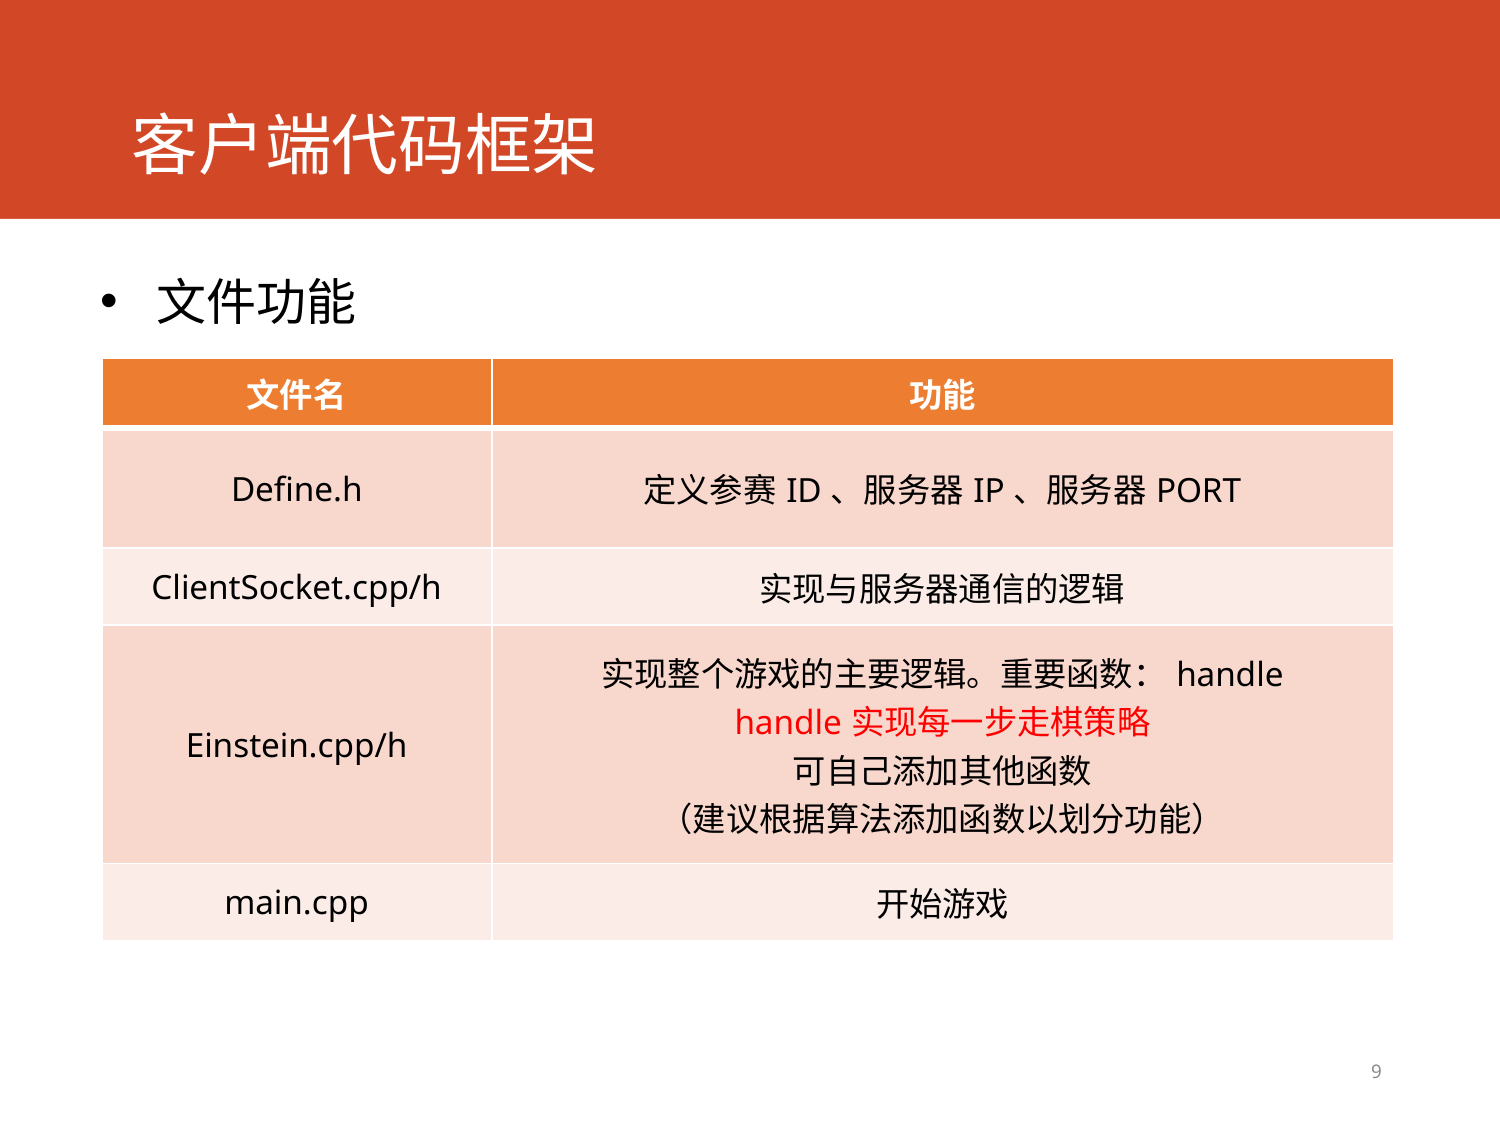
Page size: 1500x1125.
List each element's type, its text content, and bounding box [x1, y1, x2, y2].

slide_number 9 [993, 1042, 1397, 1103]
table_cell 定义参赛ID、服务器IP、服务器PORT [493, 431, 1393, 547]
title 客户端代码框架 [85, 93, 748, 191]
table_header 功能 [493, 359, 1393, 425]
table_cell 实现整个游戏的主要逻辑。重要函数：handle handle实现每一步走棋策略 可自己添加其他函数 （建议根据算法添加函数以划分功能） [493, 626, 1393, 863]
table_cell Einstein.cpp/h [103, 626, 491, 863]
table_cell ClientSocket.cpp/h [103, 549, 491, 624]
text_box 文件功能 [85, 262, 1424, 338]
table_cell Define.h [103, 431, 491, 547]
table_cell 实现与服务器通信的逻辑 [493, 549, 1393, 624]
table_cell 开始游戏 [493, 864, 1393, 940]
table_cell main.cpp [103, 864, 491, 940]
table_header 文件名 [103, 359, 491, 425]
